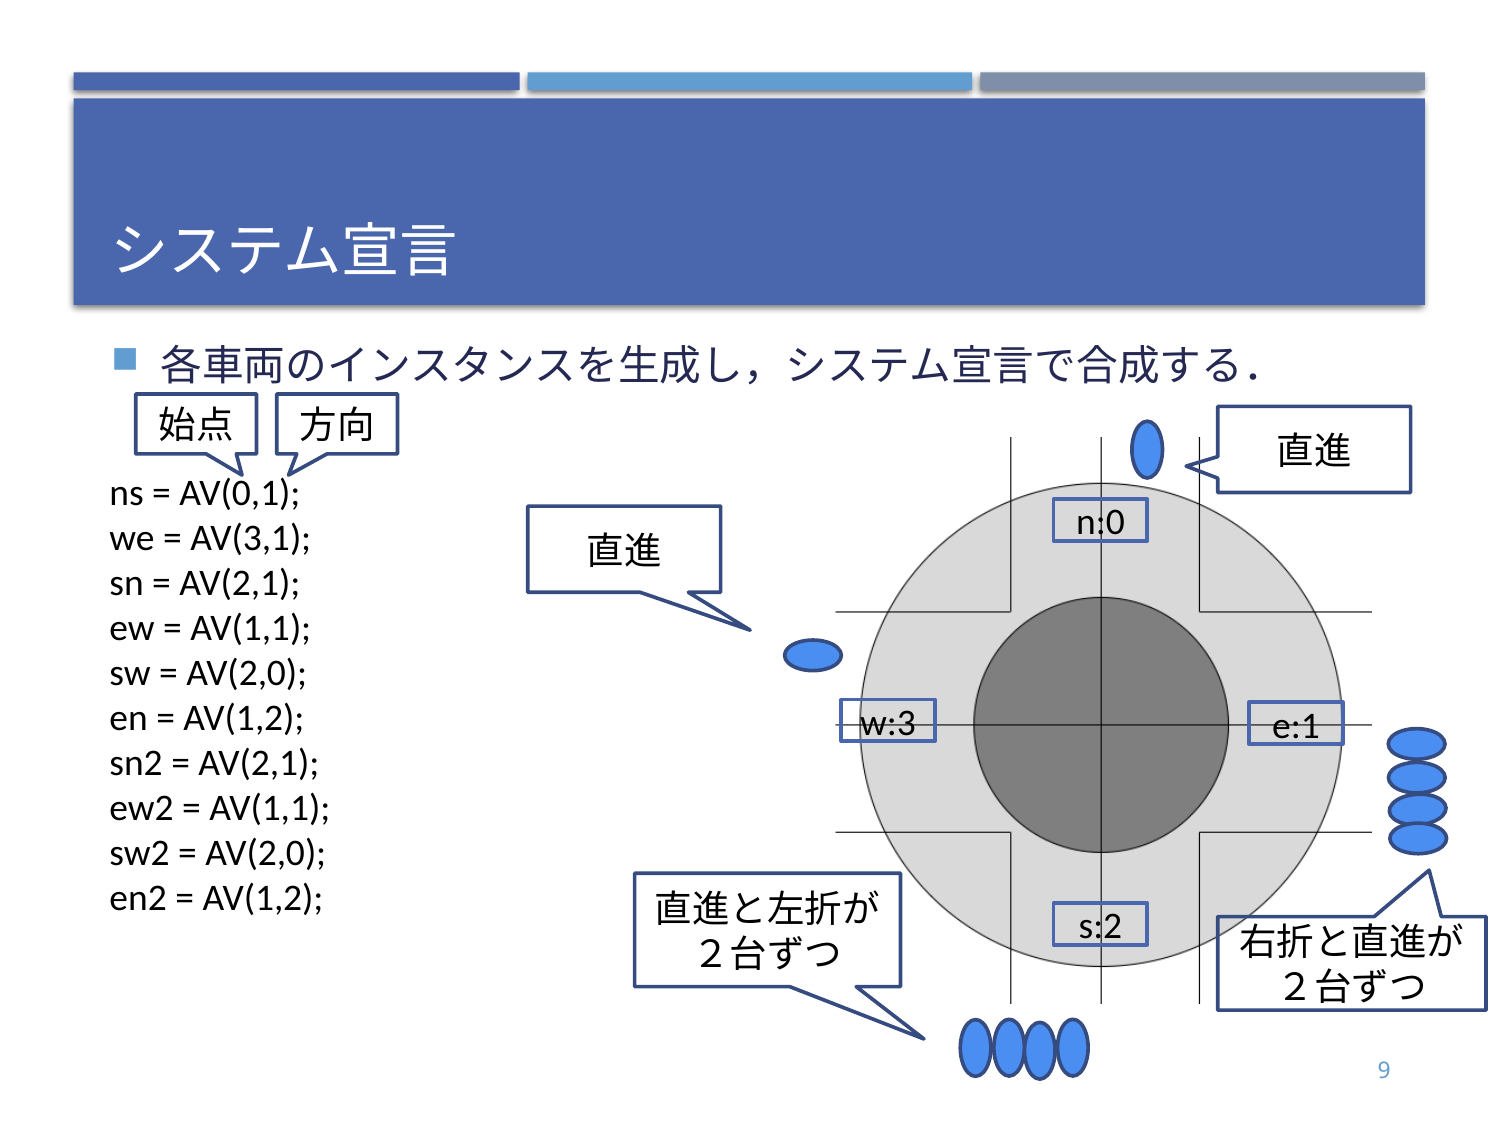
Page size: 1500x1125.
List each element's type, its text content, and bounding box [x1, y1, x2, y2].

text_box 直進 [1215, 404, 1413, 495]
text_box ns = AV(0,1); we = AV(3,1); sn = AV(2,1); ew = AV(1,1); sw = AV(2,0); en = AV(1,2); sn2 = AV(2,1); ew2 = AV(1,1); sw2 = AV(2,0); en2 = AV(1,2); [94, 460, 542, 926]
list 各車両のインスタンスを生成し，システム宣言で合成する． [95, 317, 1406, 411]
slide_number 9 [1279, 1041, 1406, 1101]
text_box [782, 638, 828, 673]
text_box [1388, 821, 1449, 856]
text_box 方向 [274, 392, 400, 477]
text_box 始点 [133, 392, 259, 477]
picture [834, 436, 1373, 1004]
text_box 直進と左折が２台ずつ [854, 1014, 926, 1041]
text_box 右折と直進が２台ずつ [1374, 868, 1488, 1012]
text_box 直進と左折が２台ずつ [632, 871, 828, 1004]
text_box [1056, 1017, 1090, 1078]
text_box [992, 1017, 1025, 1078]
text_box [1386, 760, 1447, 794]
text_box [958, 1017, 993, 1079]
text_box [1386, 726, 1447, 761]
title システム宣言 [95, 112, 1406, 291]
text_box [1132, 419, 1163, 435]
text_box [1387, 792, 1448, 824]
text_box 直進 [525, 504, 752, 632]
text_box [1022, 1020, 1057, 1081]
